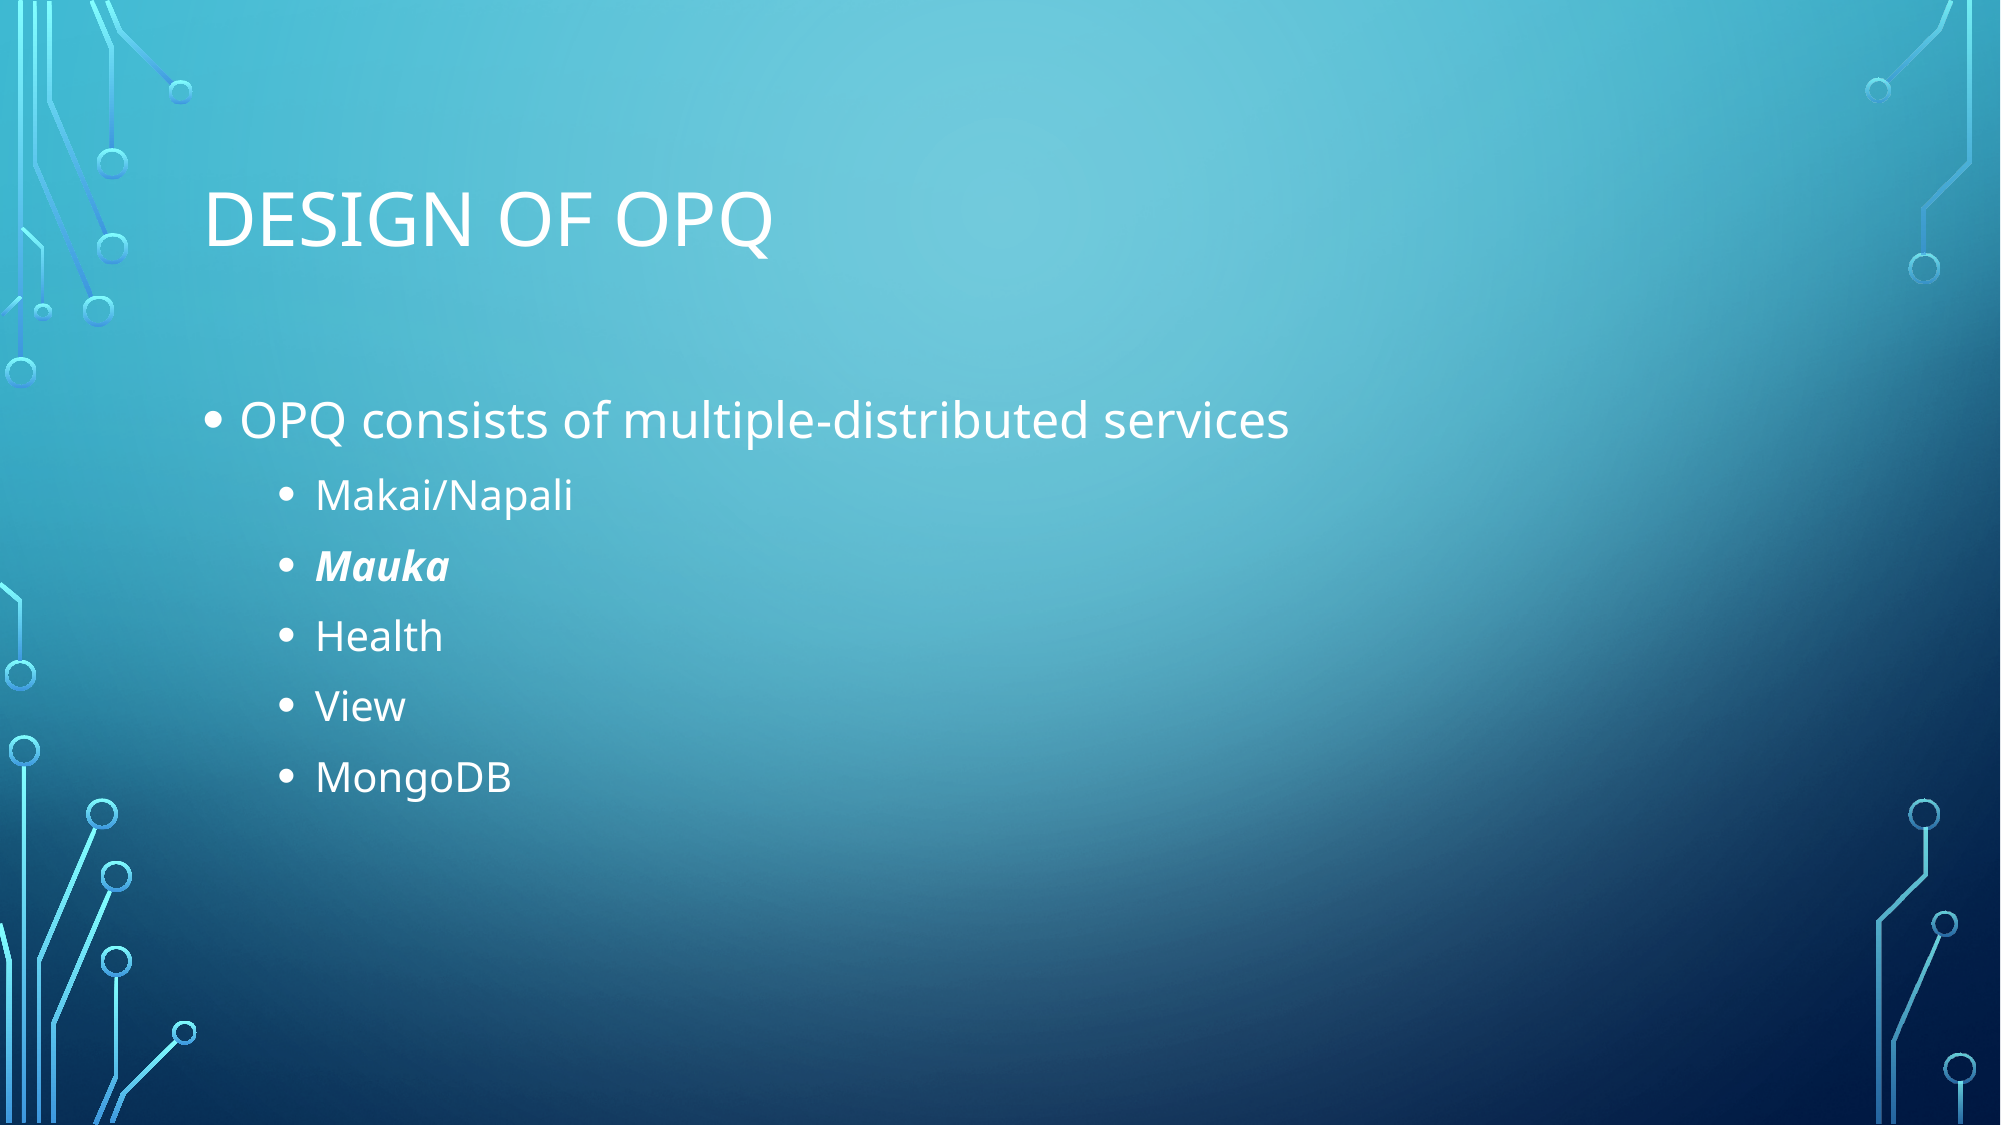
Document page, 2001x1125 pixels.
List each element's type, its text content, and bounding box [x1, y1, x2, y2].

list OPQ consists of multiple-distributed services Makai/Napali Mauka Health View MongoDB [187, 369, 1813, 950]
title Design of OPQ [187, 101, 1813, 344]
